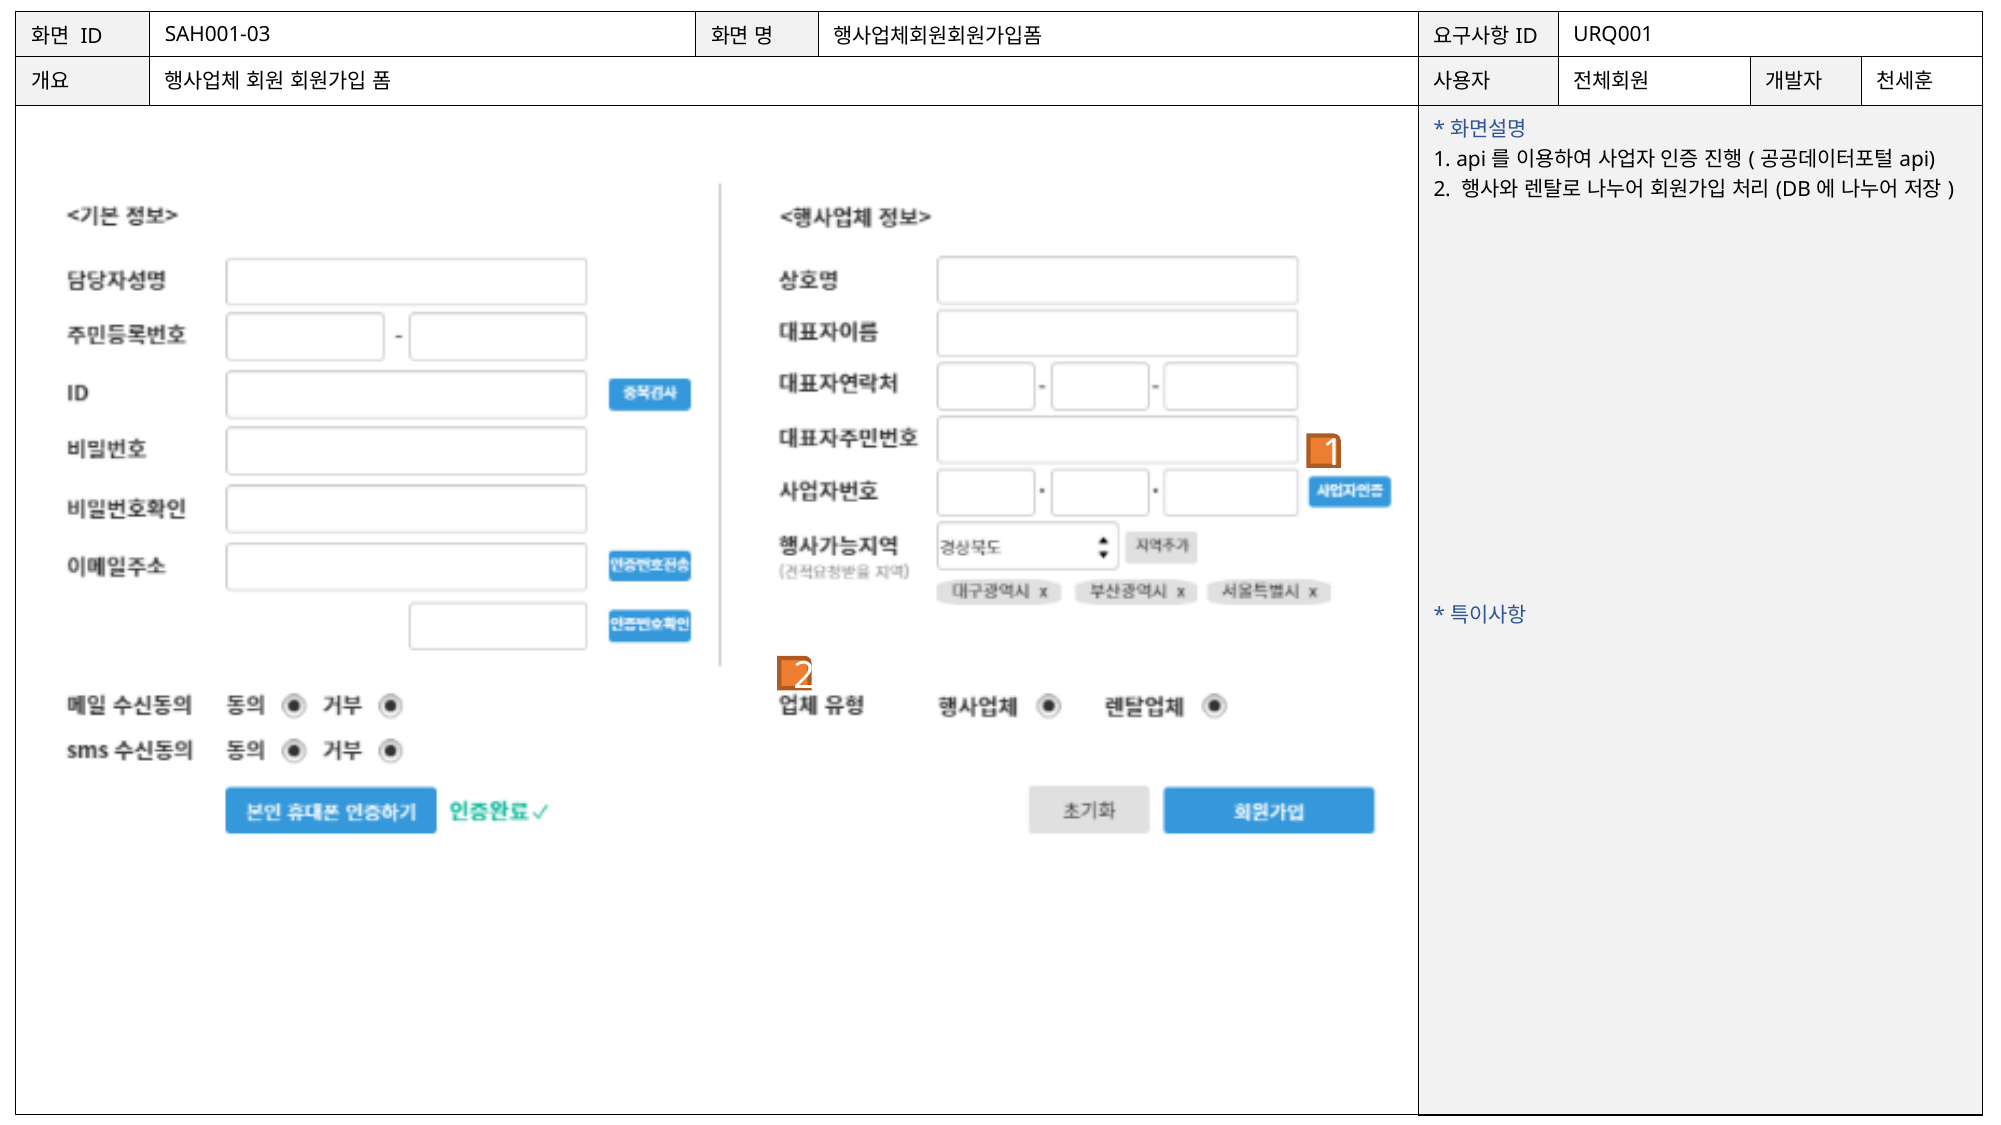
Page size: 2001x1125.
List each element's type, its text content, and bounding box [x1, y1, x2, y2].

table_header URQ001 [1559, 12, 1982, 56]
table_cell 개요 [16, 57, 149, 105]
picture [30, 168, 1409, 876]
table_header 요구사항ID [1419, 12, 1558, 56]
table_cell 사용자 [1419, 57, 1558, 105]
table_cell 전체회원 [1559, 57, 1750, 105]
table_cell 천세훈 [1862, 57, 1982, 105]
table_header 화면 명 [696, 12, 818, 56]
table_cell 개발자 [1751, 57, 1861, 105]
table_cell 행사업체 회원 회원가입 폼 [150, 57, 1418, 105]
table_cell [16, 106, 1418, 1114]
table_header 화면 ID [16, 12, 149, 56]
table_header 행사업체회원회원가입폼 [819, 12, 1418, 56]
table_header SAH001-03 [150, 12, 695, 56]
table_cell *화면설명 1. api를 이용하여 사업자 인증 진행(공공데이터포털api) 2. 행사와 렌탈로 나누어 회원가입 처리(DB에 나누어 저장) *특이사항 [1419, 106, 1982, 1114]
